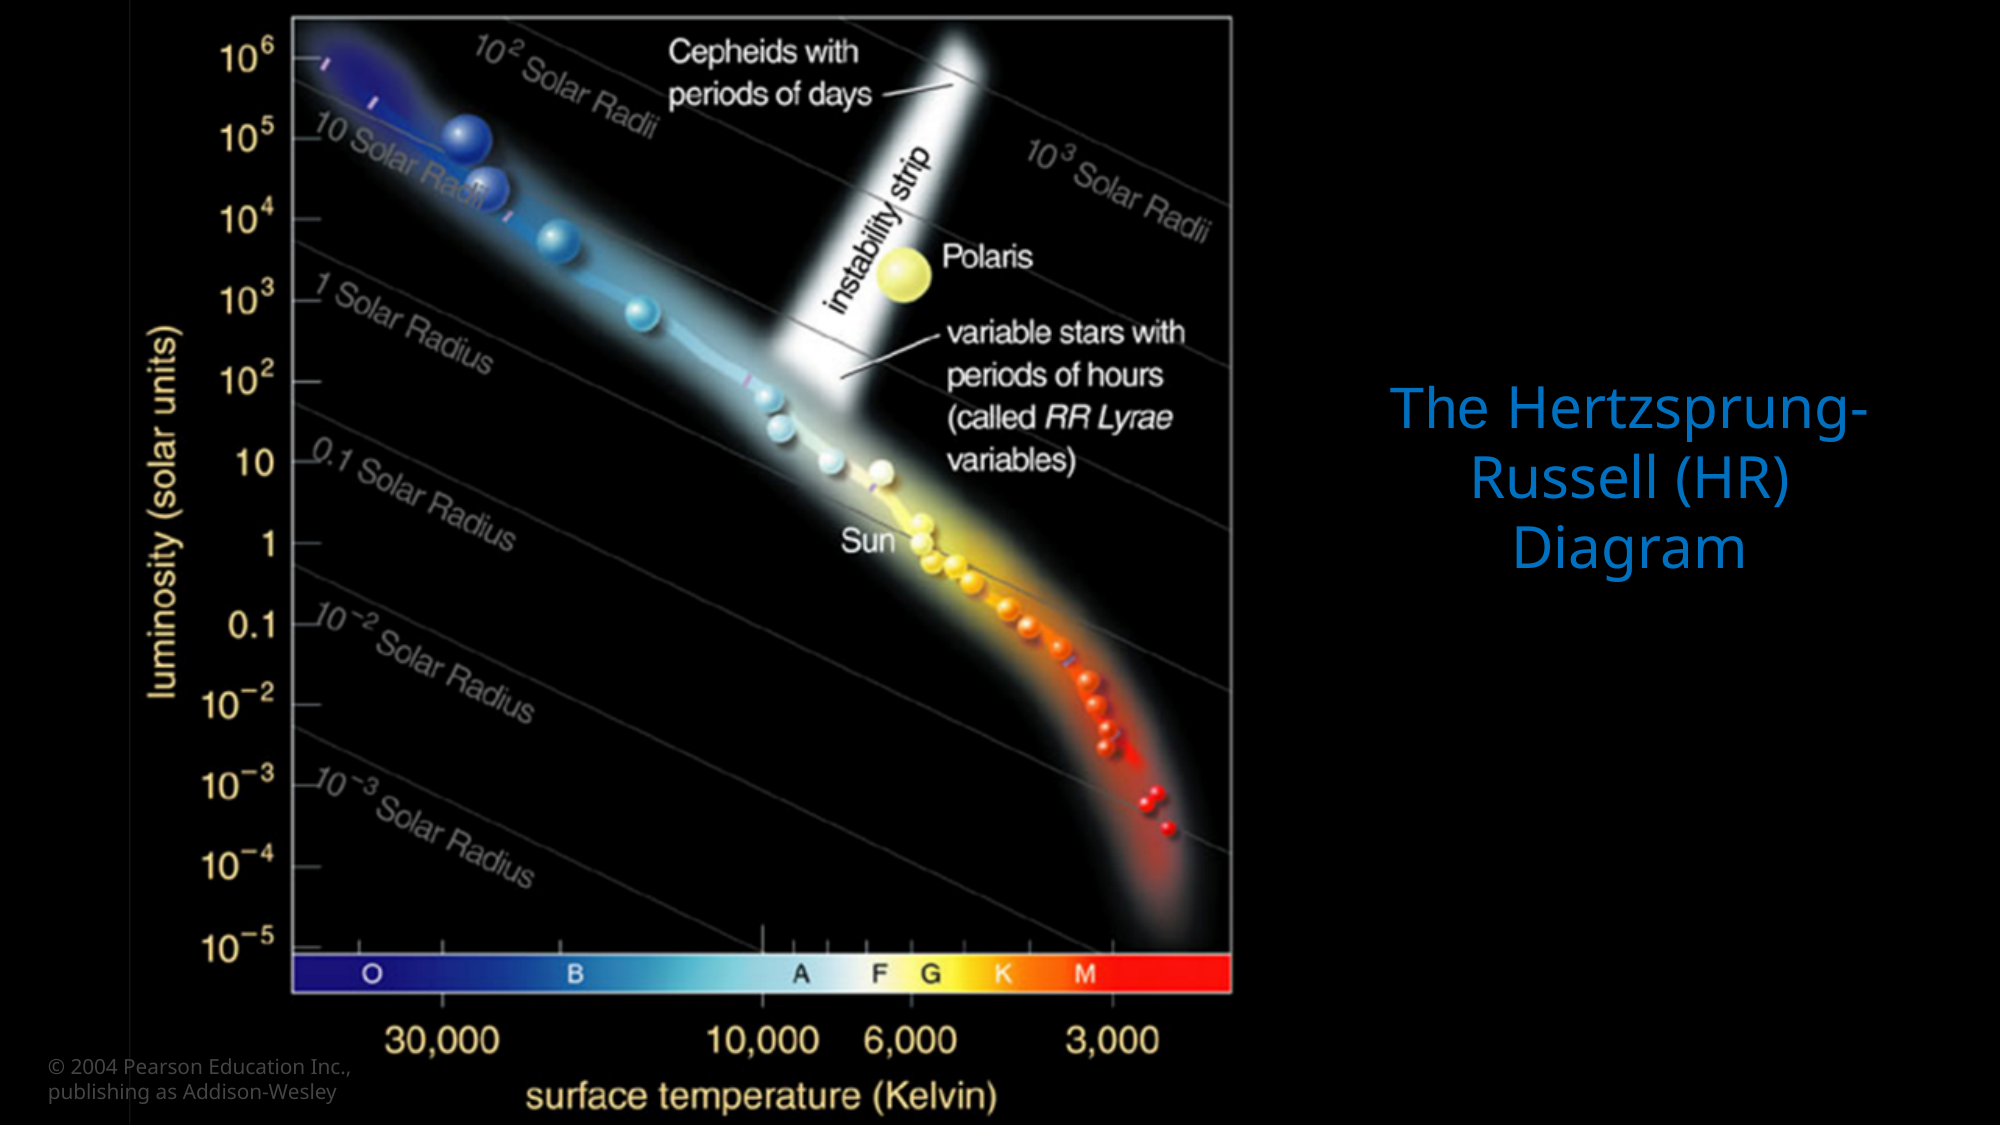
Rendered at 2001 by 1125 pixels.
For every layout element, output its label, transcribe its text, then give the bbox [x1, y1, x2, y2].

text_box The Hertzsprung-Russell (HR) Diagram [1304, 362, 1955, 588]
text_box © 2004 Pearson Education Inc., publishing as Addison-Wesley [33, 1046, 124, 1125]
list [129, 0, 1250, 1125]
